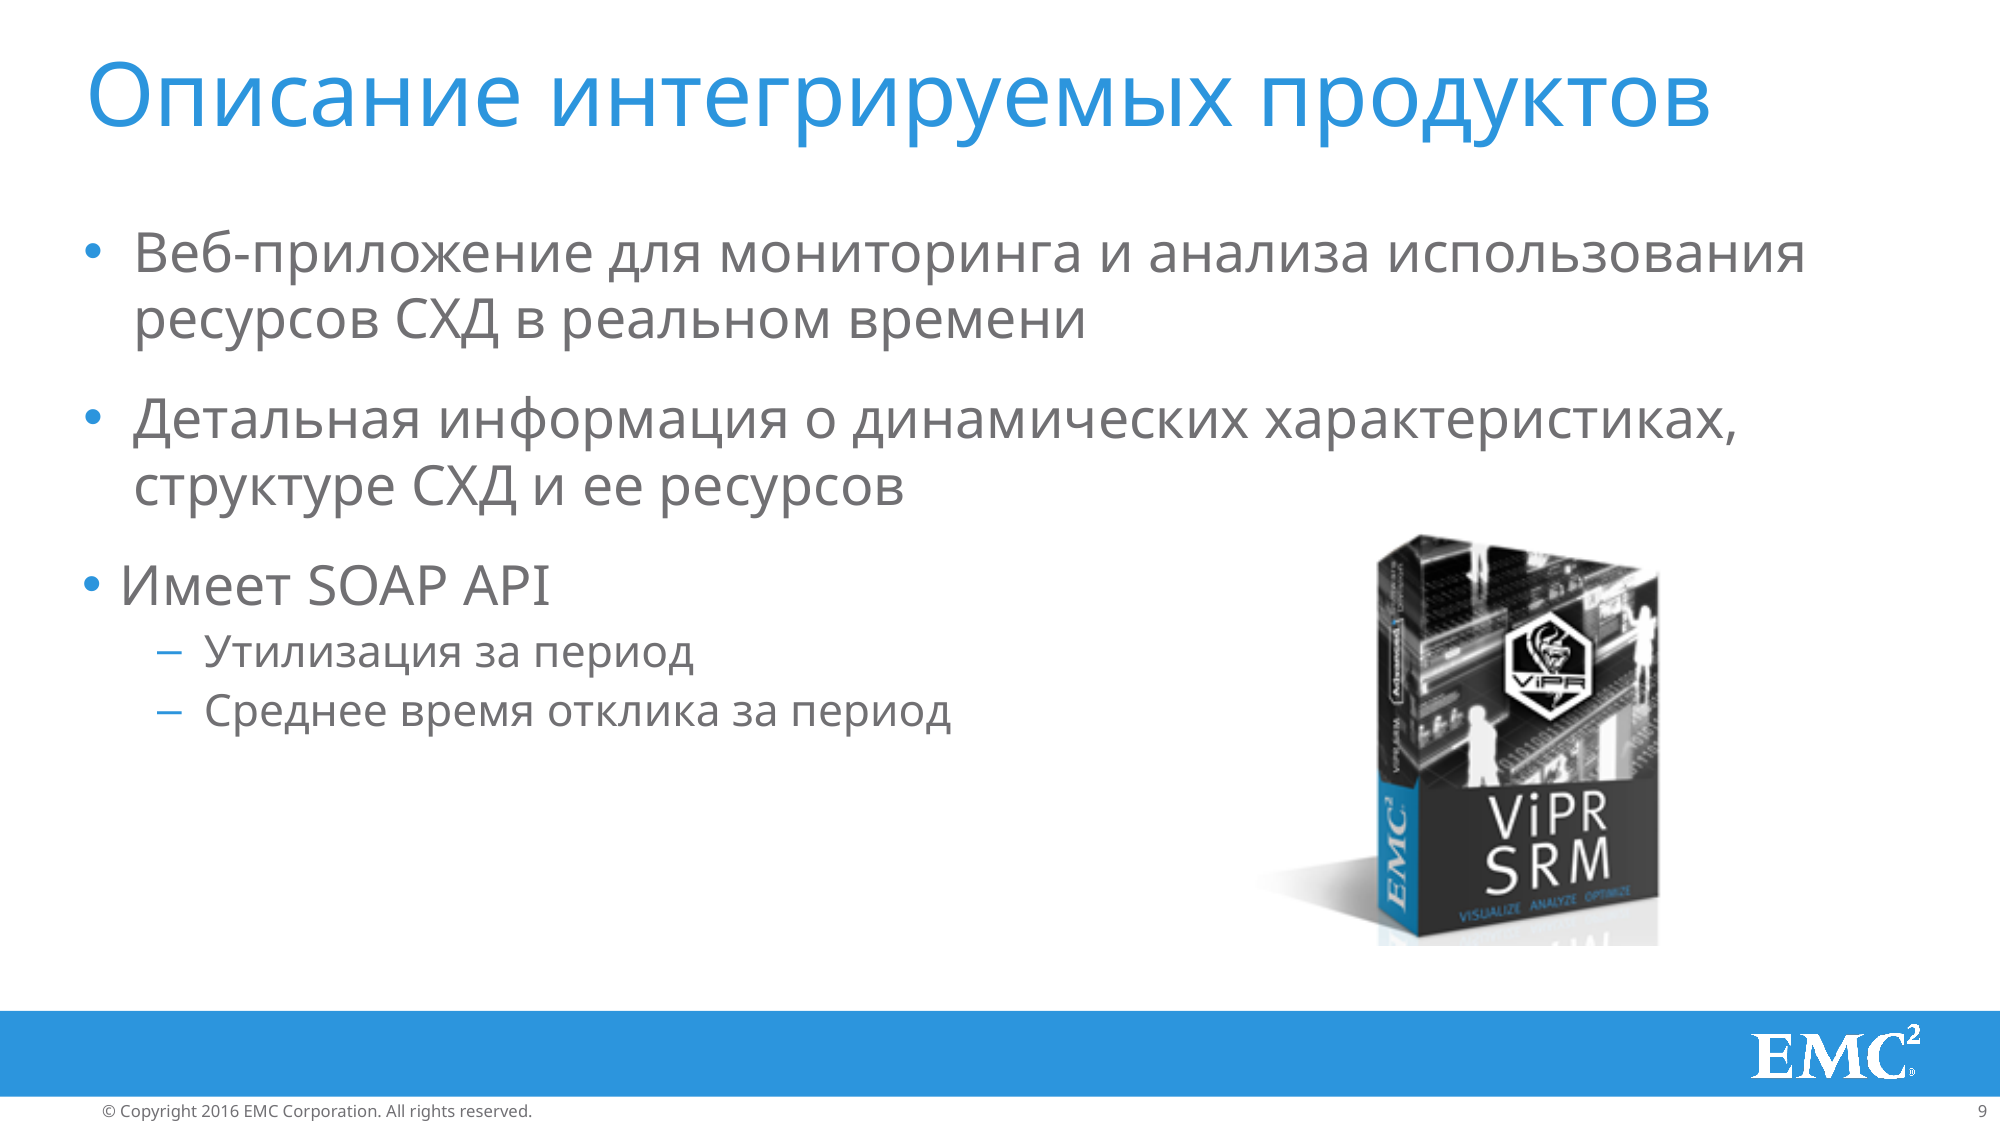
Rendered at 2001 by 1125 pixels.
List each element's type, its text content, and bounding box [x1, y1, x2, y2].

text_box Имеет SOAP API Утилизация за период Среднее время отклика за период [82, 549, 1500, 980]
title Описание интегрируемых продуктов [85, 50, 1936, 150]
picture [1751, 1024, 1920, 1079]
list Веб-приложение для мониторинга и анализа использования ресурсов СХД в реальном времени Детальная информация о динамических характеристиках, структуре СХД и ее ресурсов [83, 216, 1934, 546]
picture [1199, 528, 1826, 947]
